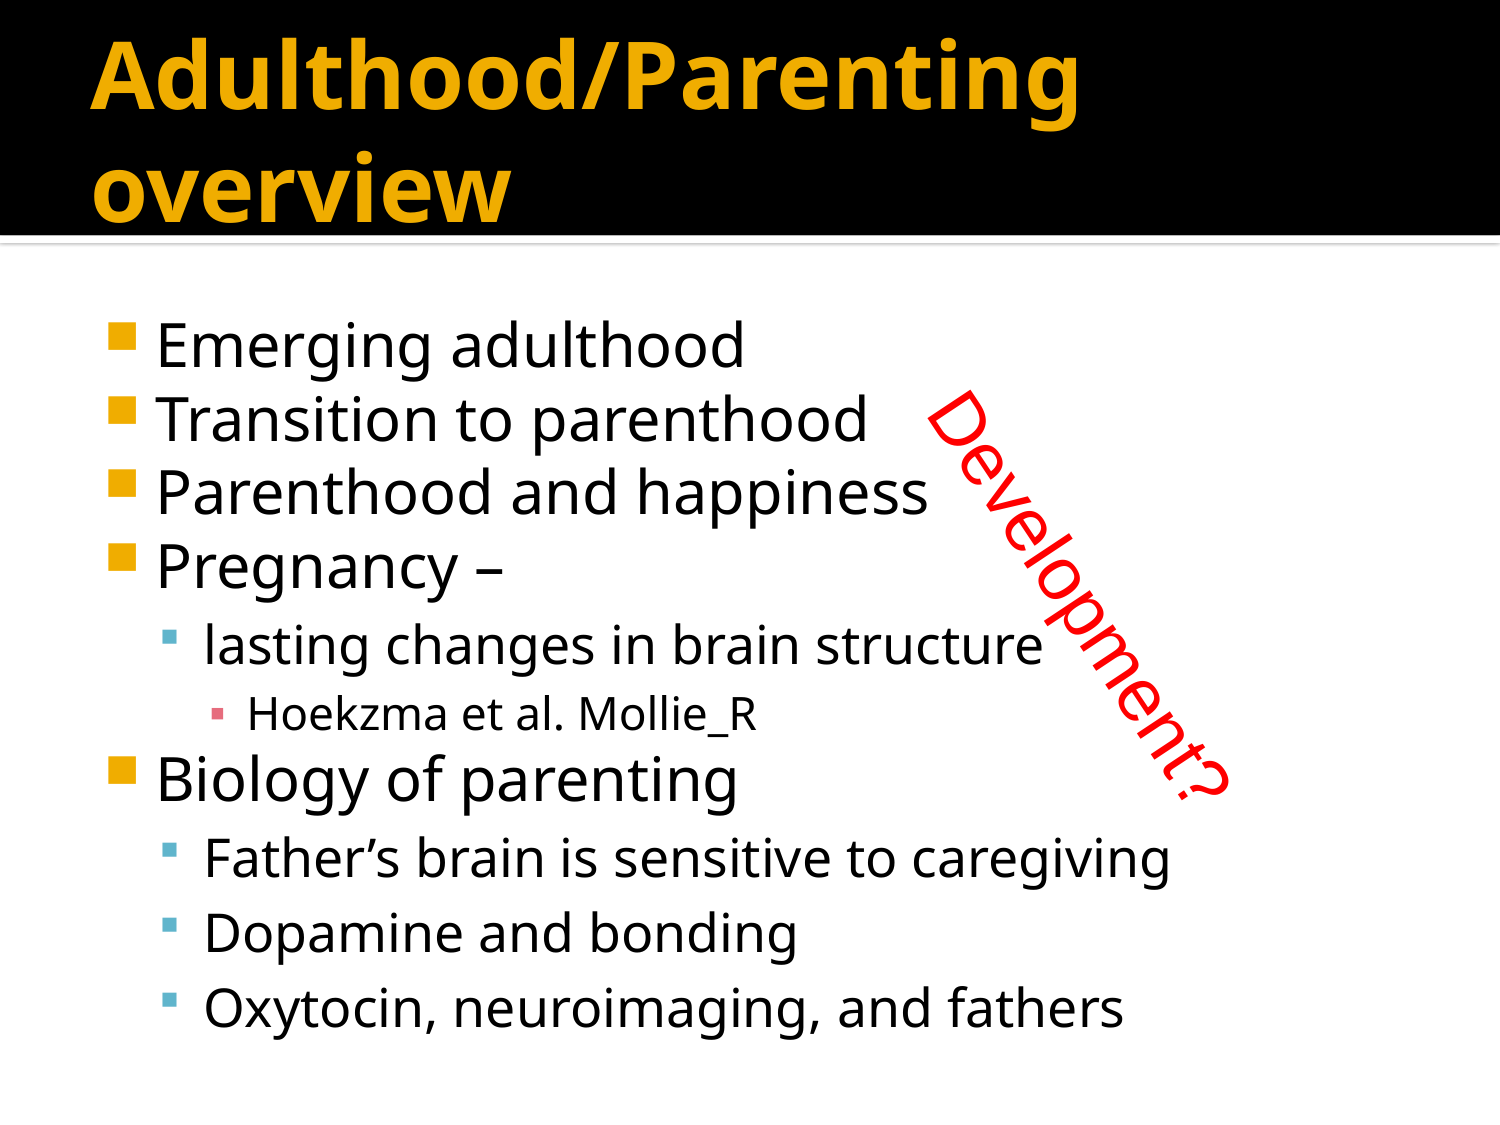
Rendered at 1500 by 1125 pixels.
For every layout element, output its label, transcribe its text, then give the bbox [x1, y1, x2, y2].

text_box Development? [815, 230, 1270, 842]
list Emerging adulthood Transition to parenthood Parenthood and happiness Pregnancy – lasting changes in brain structure Hoekzma et al. Mollie_R Biology of parenting Father’s brain is sensitive to caregiving Dopamine and bonding Oxytocin, neuroimaging, and fathers [75, 291, 1425, 1050]
title Adulthood/Parenting overview [75, 25, 1425, 231]
